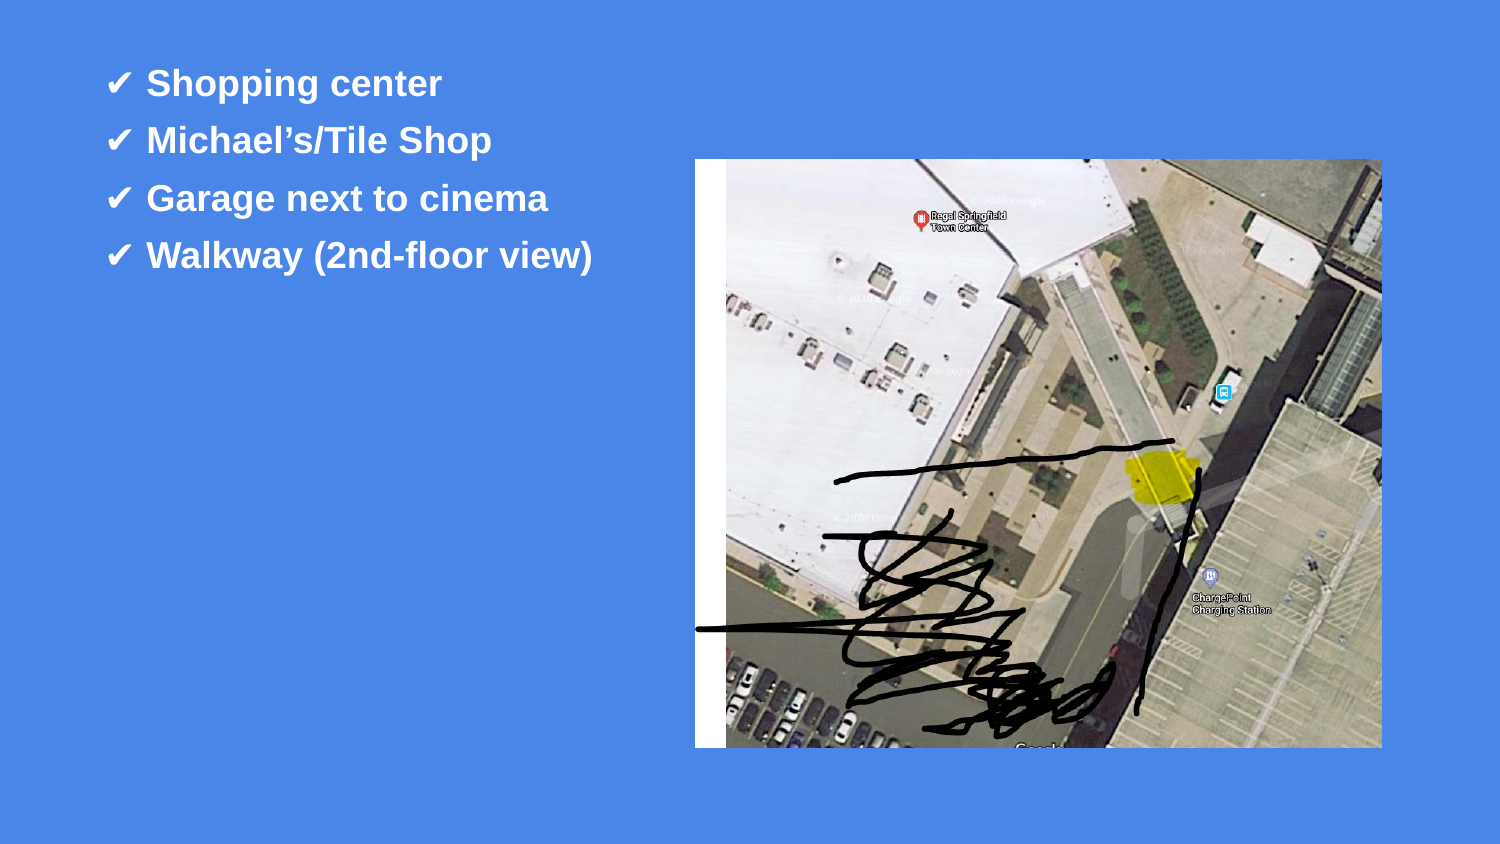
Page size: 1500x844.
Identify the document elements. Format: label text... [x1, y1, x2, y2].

text_box ✔ Shopping center ✔ Michael’s/Tile Shop ✔ Garage next to cinema ✔ Walkway (2nd-floor view) [89, 43, 683, 124]
picture [695, 159, 1382, 748]
